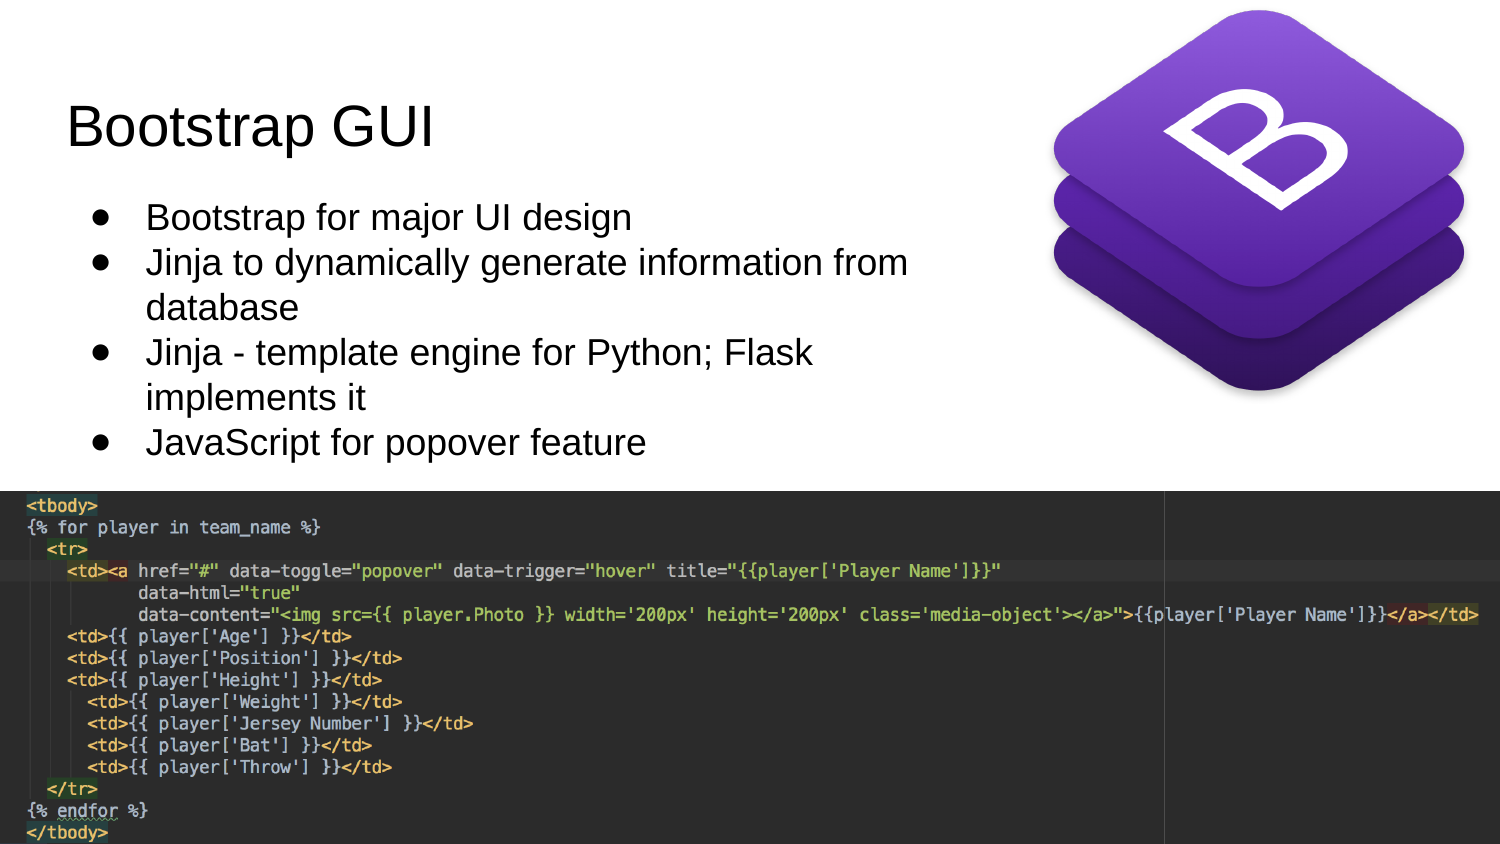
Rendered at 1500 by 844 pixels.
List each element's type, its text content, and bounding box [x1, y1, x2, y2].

text_box Bootstrap for major UI design Jinja to dynamically generate information from database Jinja - template engine for Python; Flask implements it JavaScript for popover feature [55, 178, 996, 458]
title Bootstrap GUI [51, 72, 1013, 167]
picture [0, 490, 1500, 844]
picture [1018, 0, 1500, 405]
